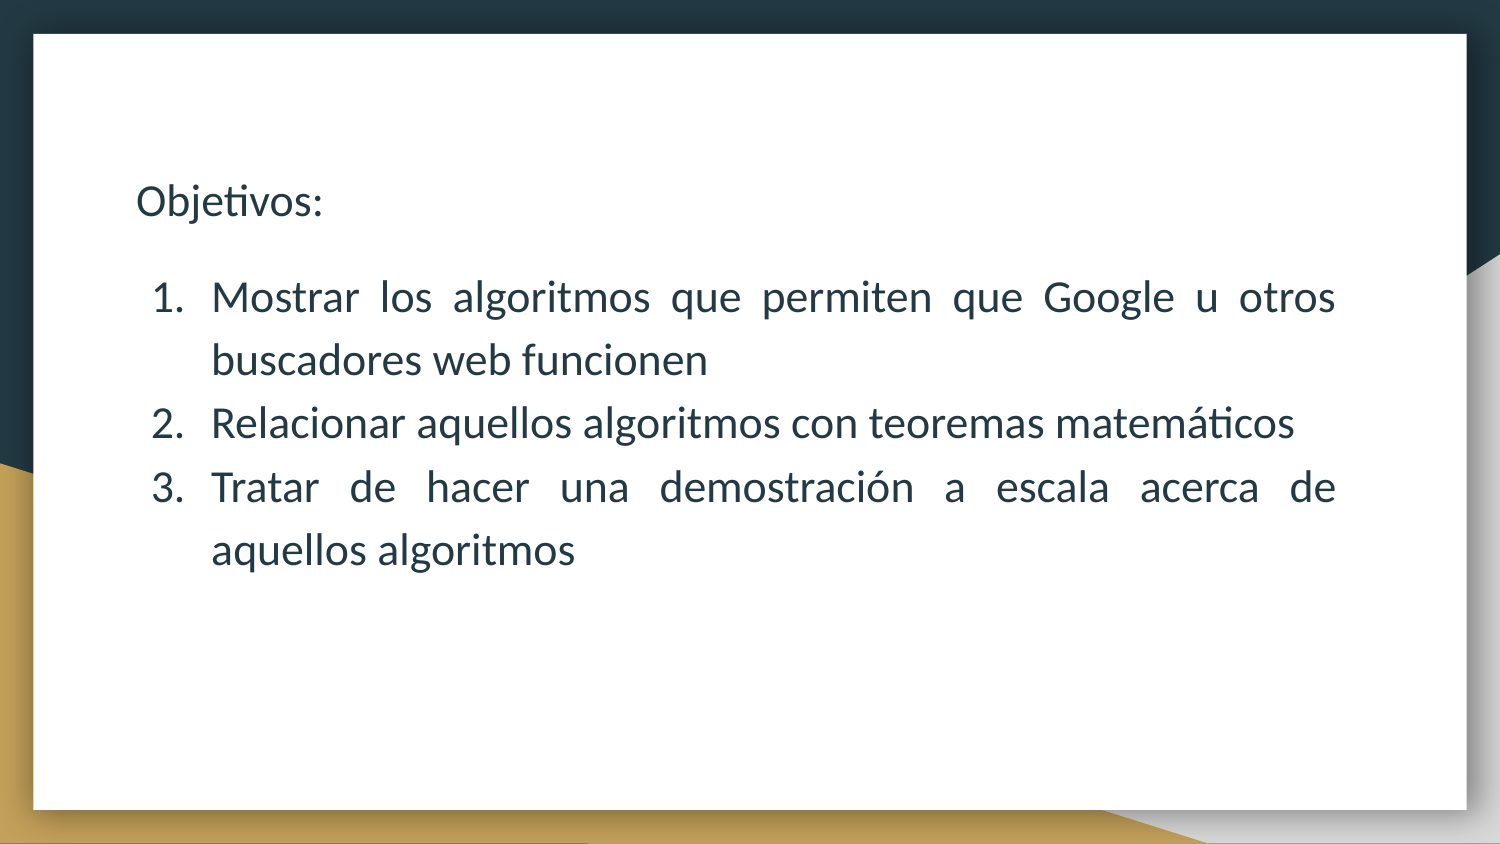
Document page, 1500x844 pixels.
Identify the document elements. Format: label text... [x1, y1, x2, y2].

list Objetivos: Mostrar los algoritmos que permiten que Google u otros buscadores web funcionen Relacionar aquellos algoritmos con teoremas matemáticos Tratar de hacer una demostración a escala acerca de aquellos algoritmos [121, 146, 1353, 549]
